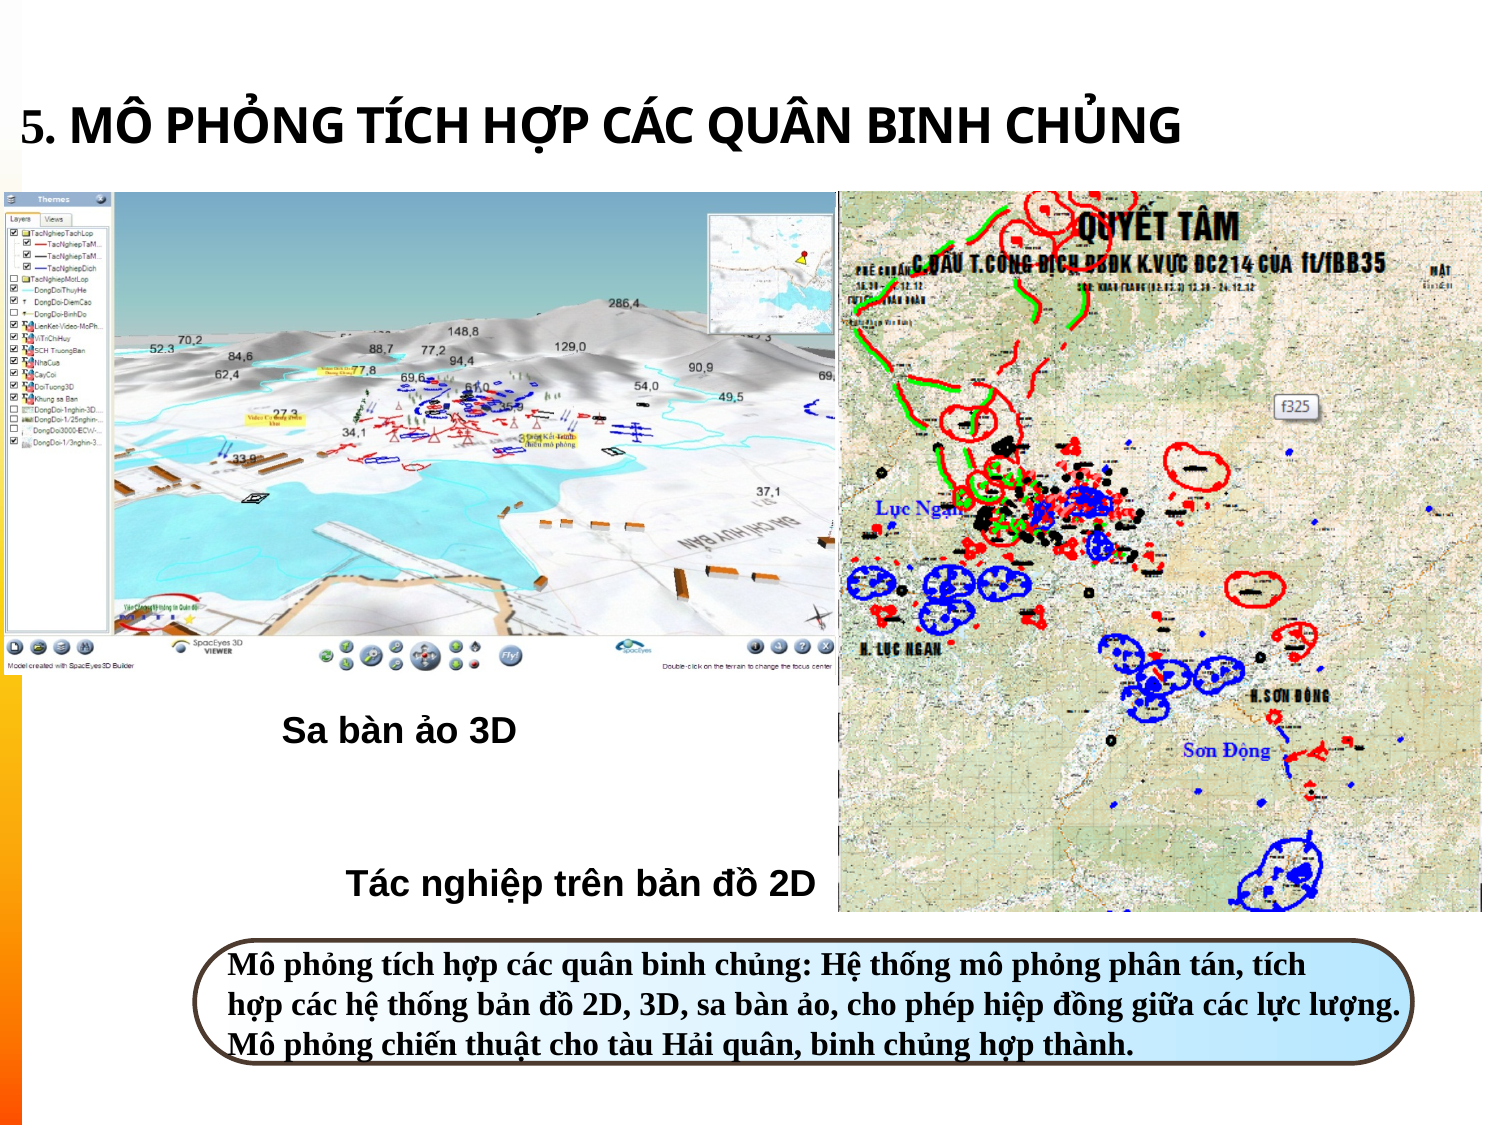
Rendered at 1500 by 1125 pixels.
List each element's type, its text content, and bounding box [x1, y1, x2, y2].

text_box Sa bàn ảo 3D [266, 699, 533, 759]
picture [0, 0, 836, 1125]
text_box Tác nghiệp trên bản đồ 2D [330, 851, 833, 911]
title 5. Mô phỏng tích hợp các quân binh chủng [5, 68, 1500, 161]
text_box Mô phỏng tích hợp các quân binh chủng: Hệ thống mô phỏng phân tán, tích hợp các hệ thống bản đồ 2D, 3D, sa bàn ảo, cho phép hiệp đồng giữa các lực lượng. Mô phỏng chiến thuật cho tàu Hải quân, binh chủng hợp thành. [194, 940, 1413, 1064]
picture [837, 191, 1483, 913]
